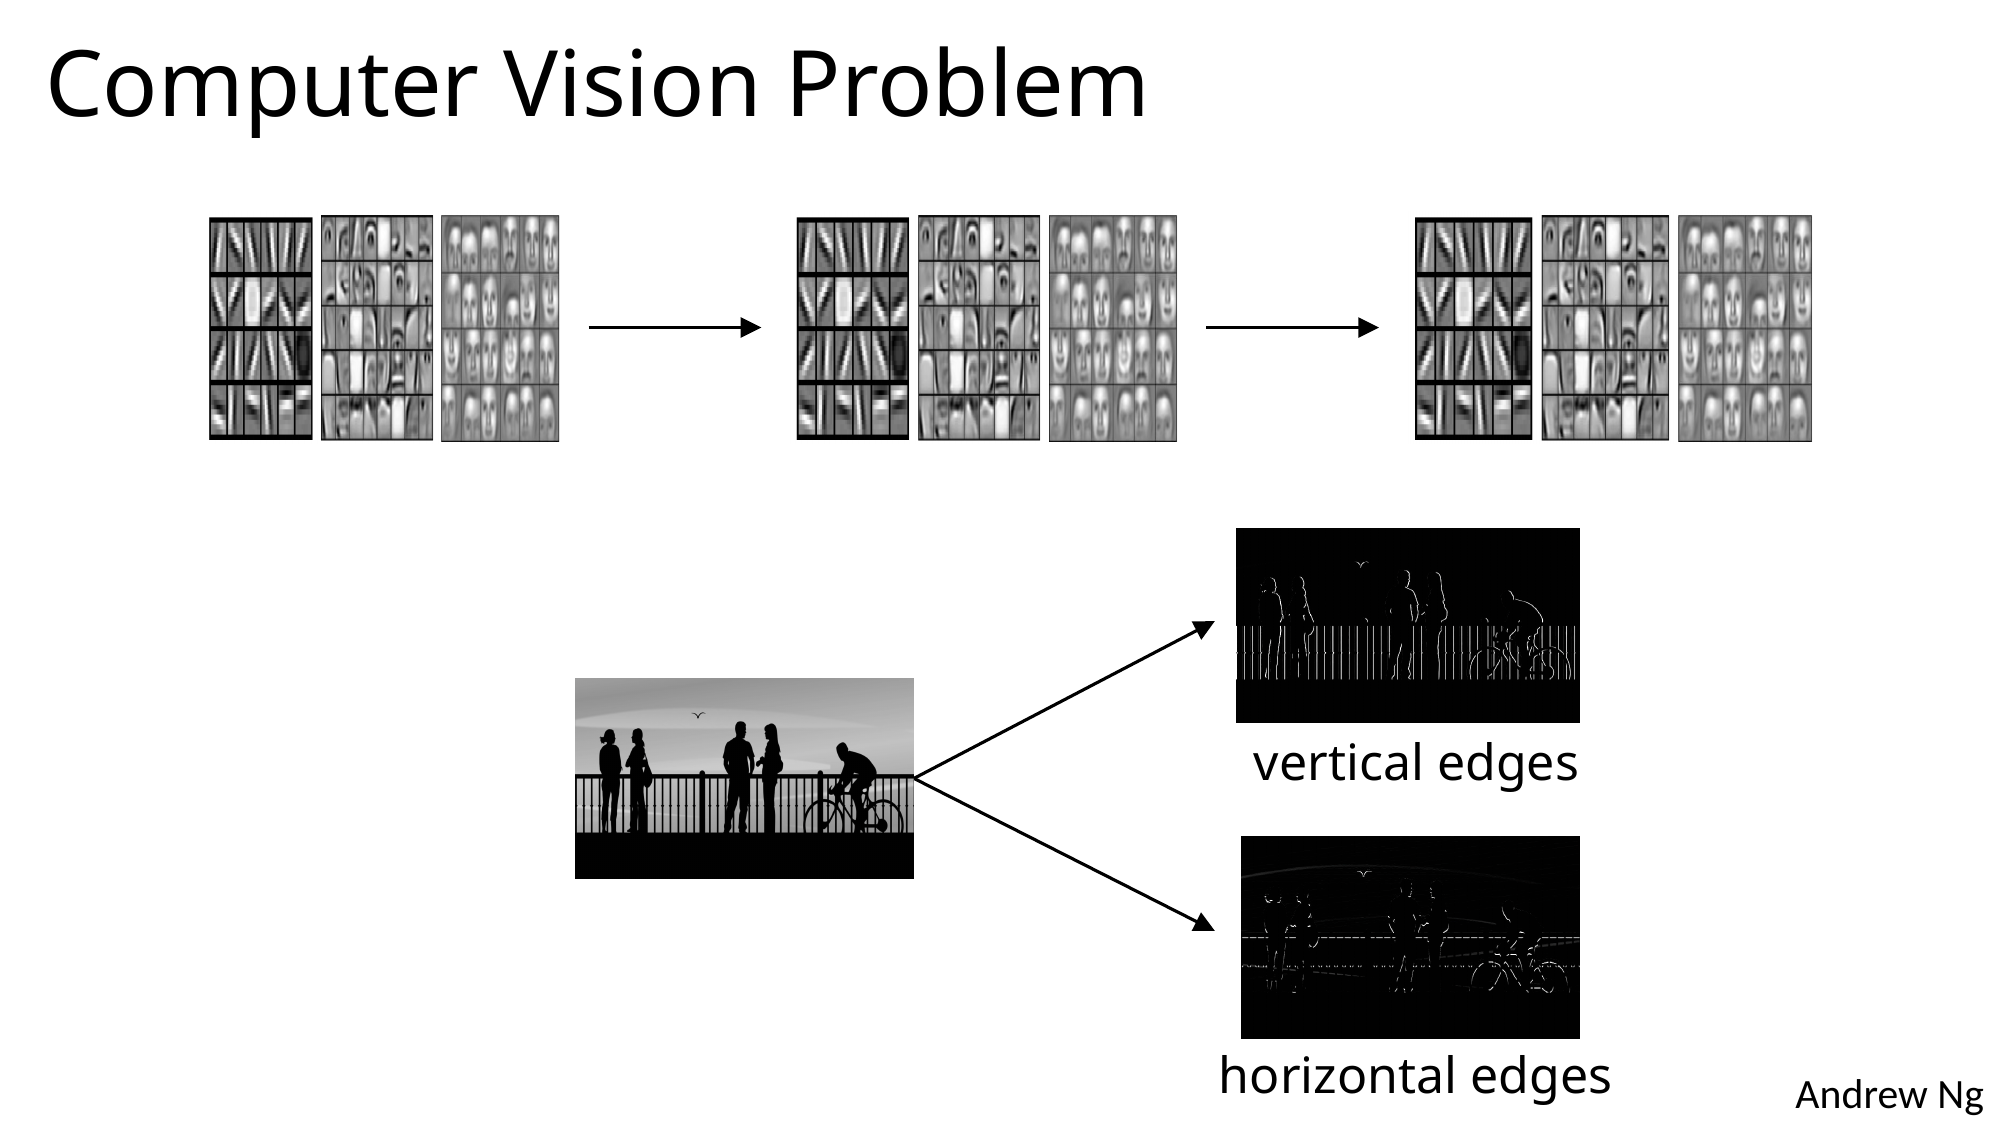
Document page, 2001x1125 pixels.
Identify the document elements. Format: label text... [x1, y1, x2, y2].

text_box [913, 621, 1215, 778]
picture [575, 678, 914, 879]
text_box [1209, 836, 1622, 1113]
title Computer Vision Problem [30, 29, 2000, 248]
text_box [203, 211, 1813, 444]
picture [1236, 528, 1580, 723]
text_box vertical edges [1239, 722, 1595, 798]
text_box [913, 778, 1215, 931]
